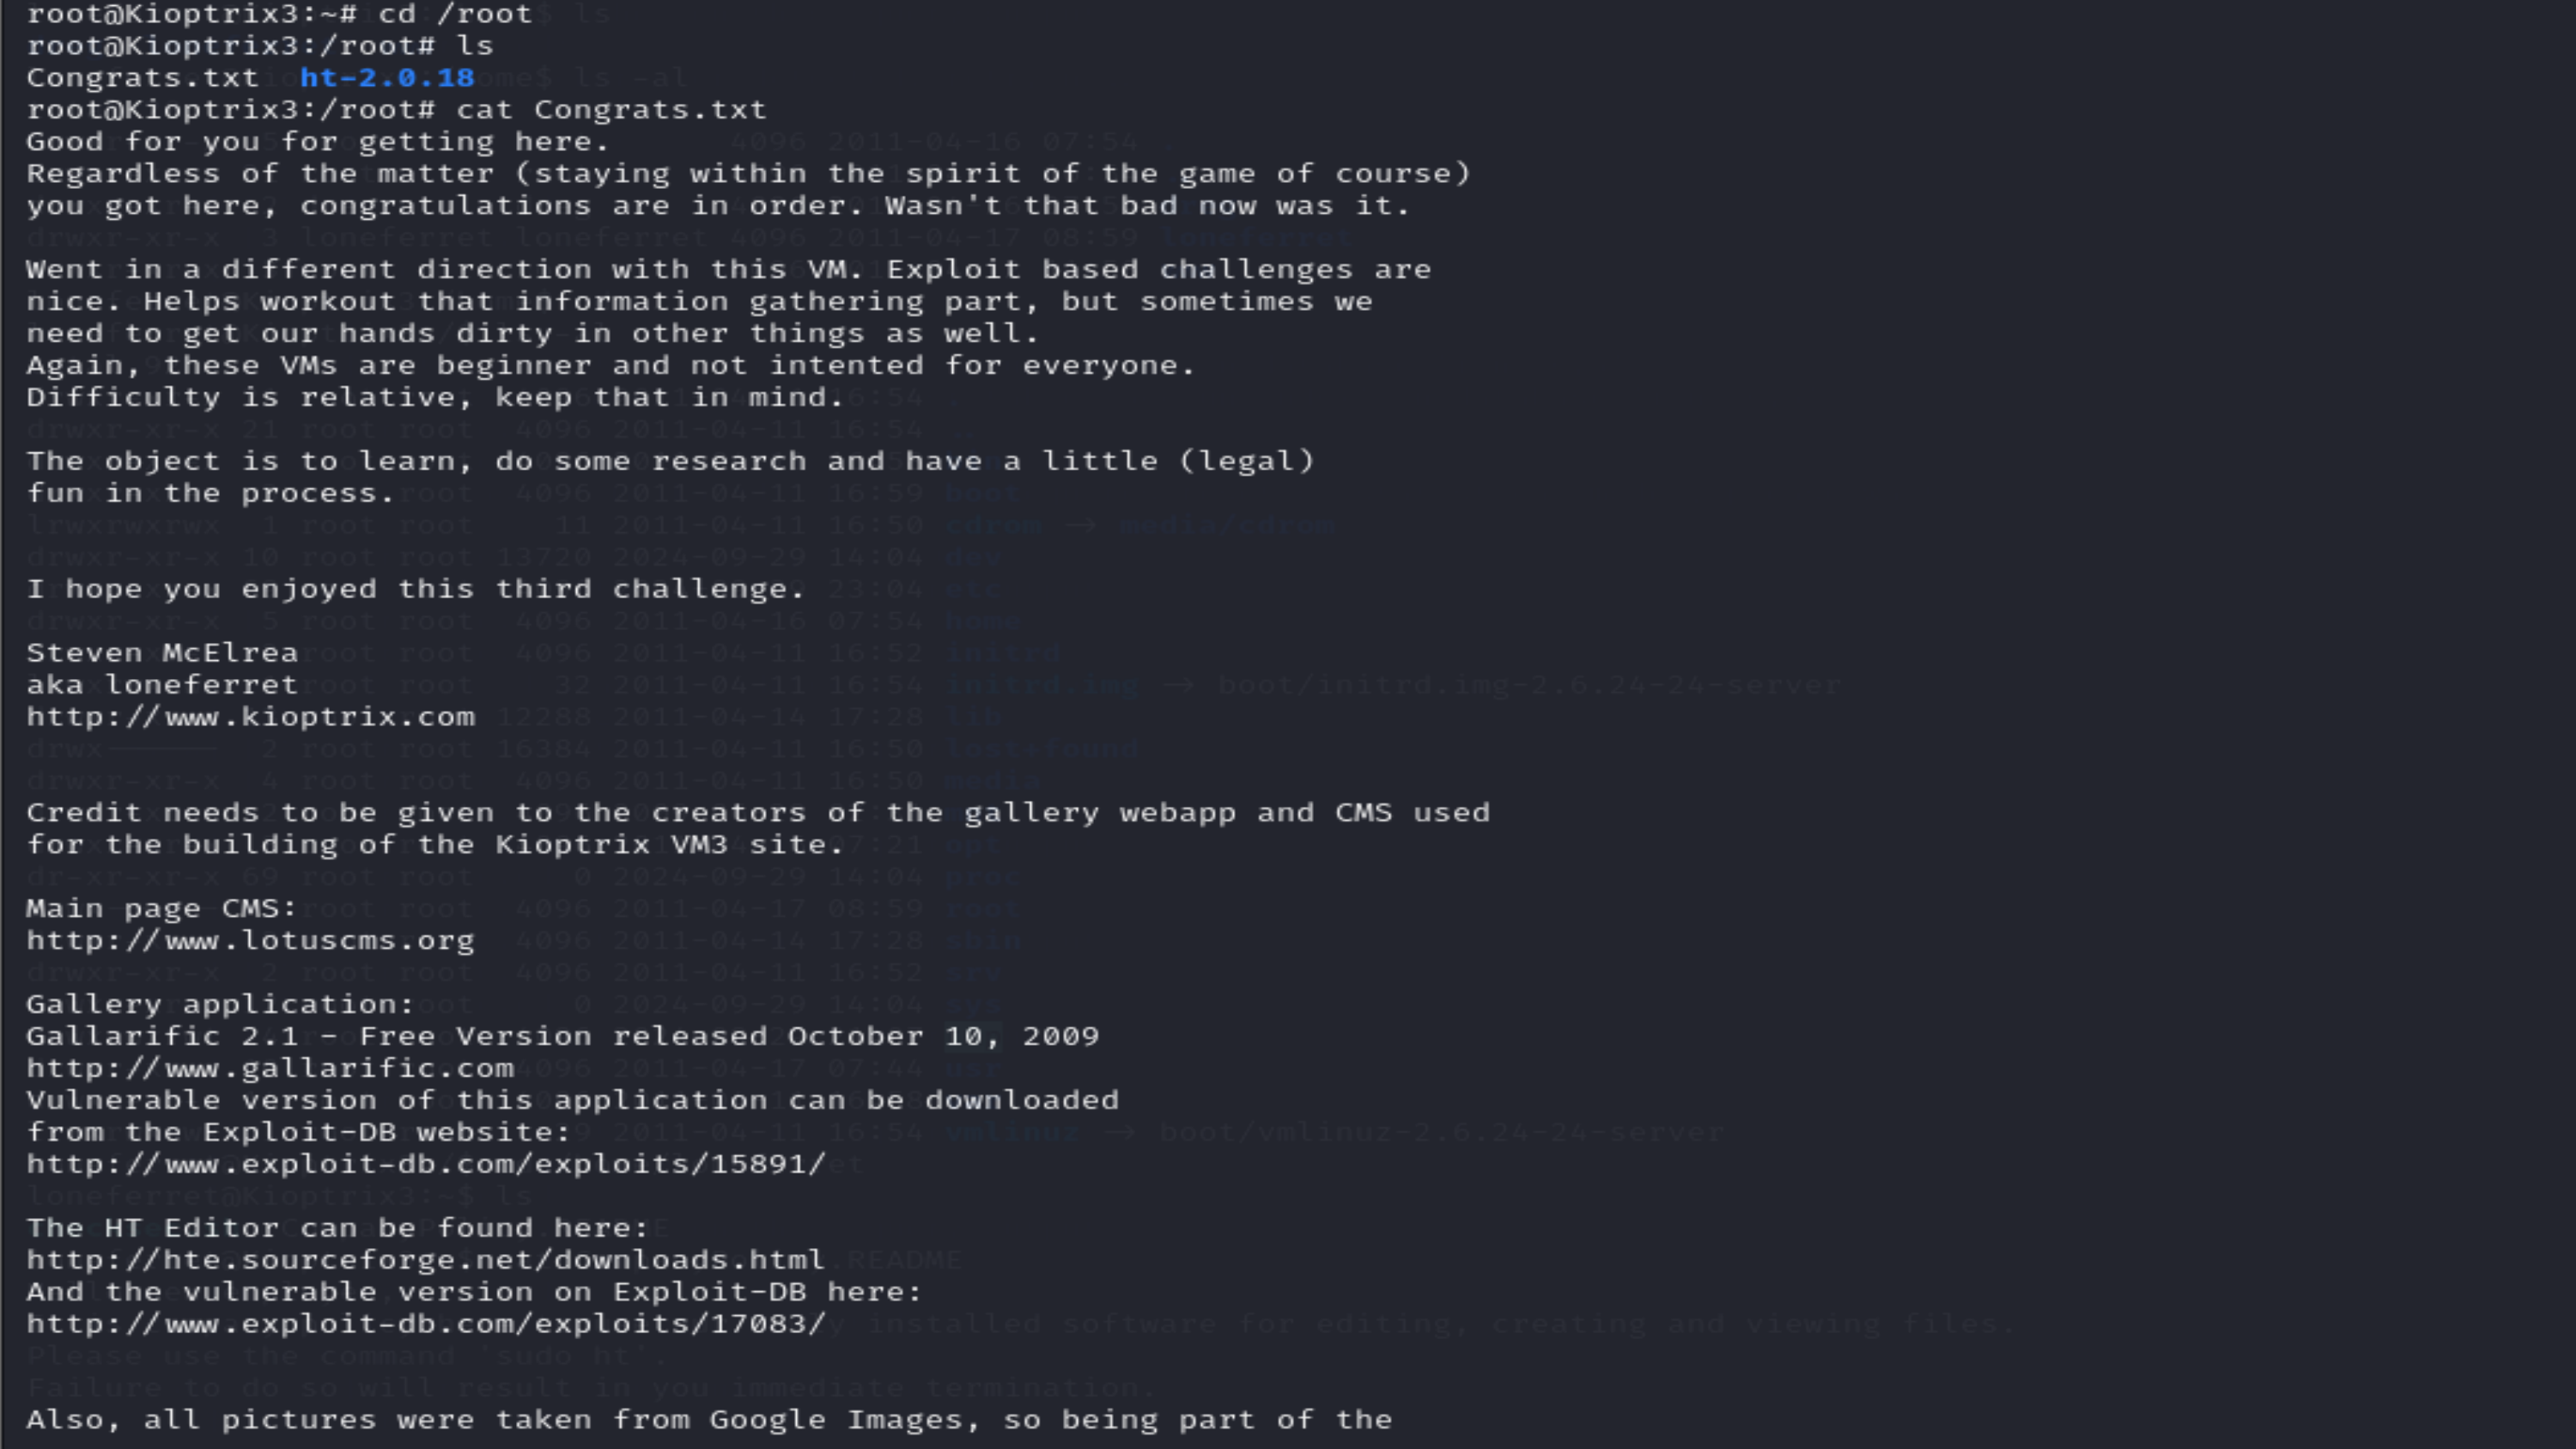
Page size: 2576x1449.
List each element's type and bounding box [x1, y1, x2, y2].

text_box [0, 0, 2576, 1449]
